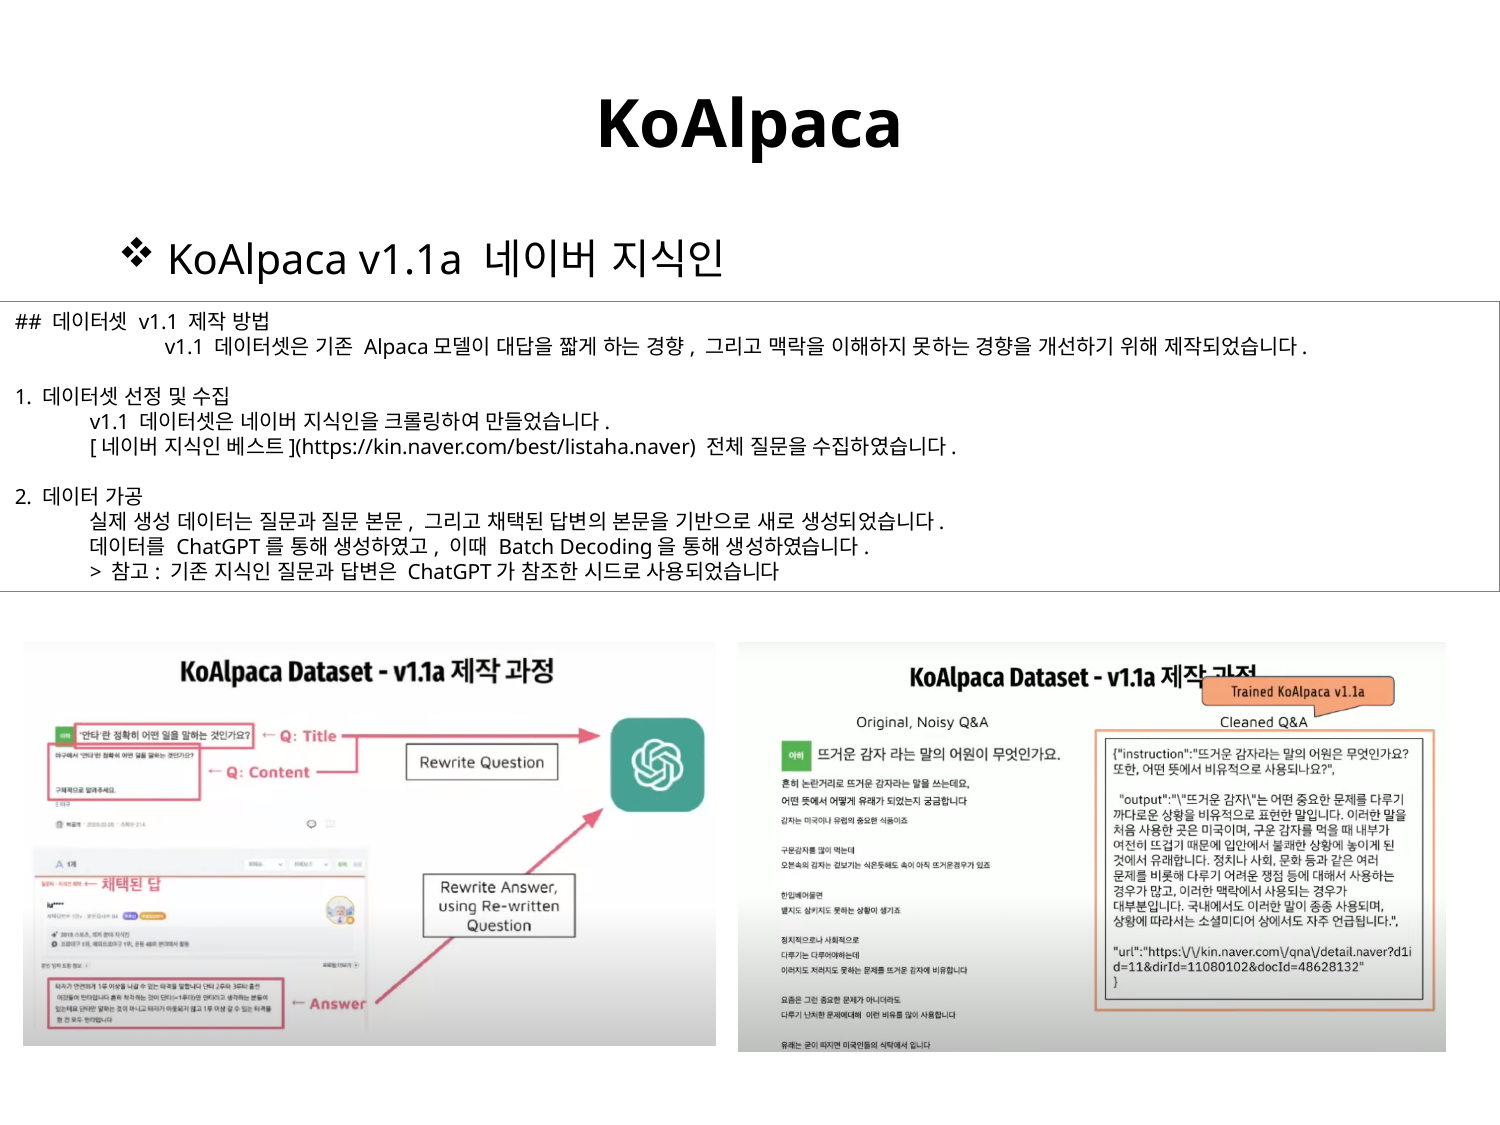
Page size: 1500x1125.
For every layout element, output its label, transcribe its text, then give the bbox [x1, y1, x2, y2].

list KoAlpaca v1.1a 네이버 지식인 [103, 224, 1420, 301]
picture [738, 642, 1446, 1052]
text_box ## 데이터셋 v1.1 제작 방법 v1.1 데이터셋은 기존 Alpaca모델이 대답을 짧게 하는 경향, 그리고 맥락을 이해하지 못하는 경향을 개선하기 위해 제작되었습니다. 1. 데이터셋 선정 및 수집 v1.1 데이터셋은 네이버 지식인을 크롤링하여 만들었습니다. [네이버 지식인 베스트](https://kin.naver.com/best/listaha.naver) 전체 질문을 수집하였습니다. 2. 데이터 가공 실제 생성 데이터는 질문과 질문 본문, 그리고 채택된 답변의 본문을 기반으로 새로 생성되었습니다. 데이터를 ChatGPT를 통해 생성하였고, 이때 Batch Decoding을 통해 생성하였습니다. > 참고: 기존 지식인 질문과 답변은 ChatGPT가 참조한 시드로 사용되었습니다 [0, 301, 1500, 592]
picture [23, 642, 716, 1046]
title KoAlpaca [103, 59, 1397, 193]
